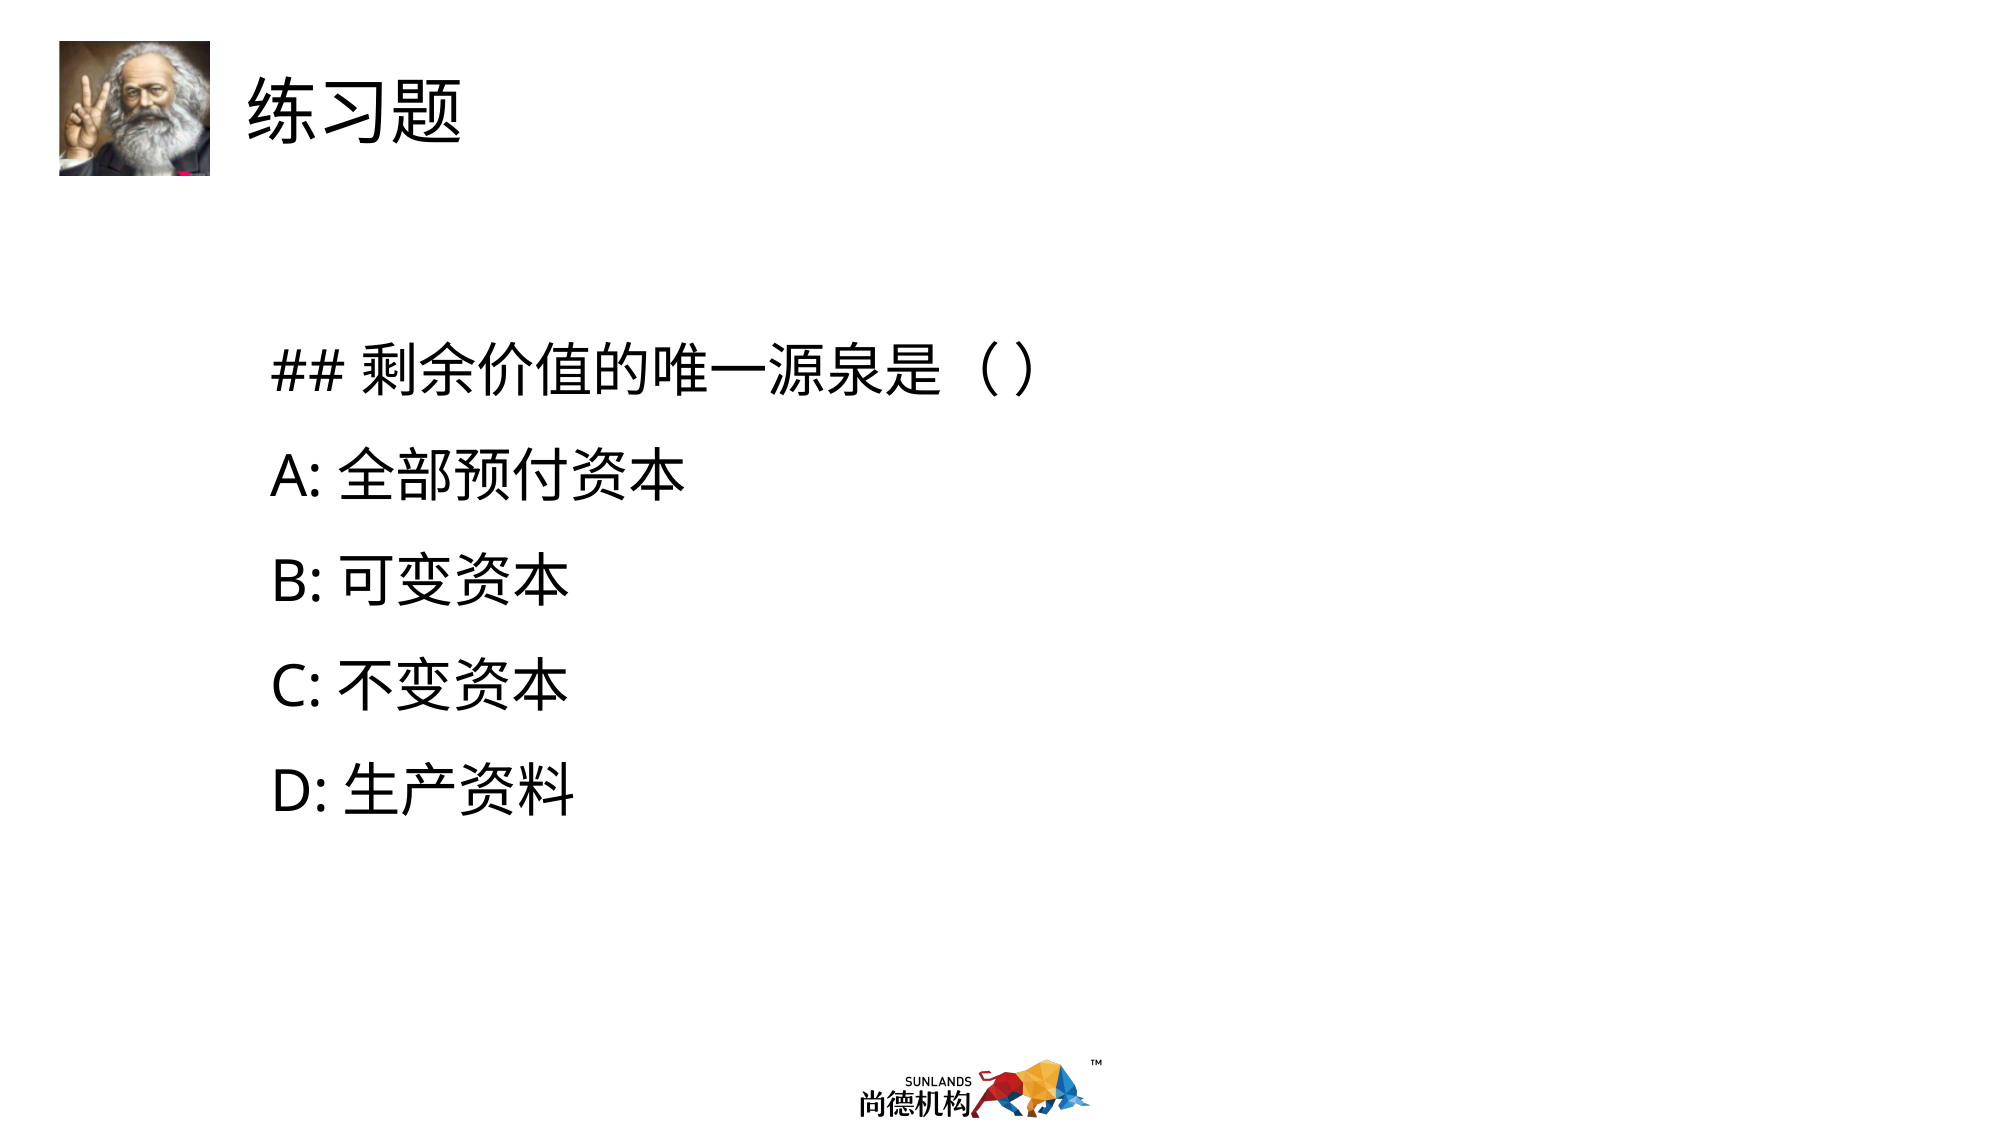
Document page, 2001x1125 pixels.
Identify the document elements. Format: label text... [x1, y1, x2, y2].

picture [59, 41, 210, 176]
picture [721, 926, 1241, 1125]
text_box ##剩余价值的唯一源泉是（ ） A:全部预付资本 B:可变资本 C:不变资本 D:生产资料 [255, 290, 1444, 831]
